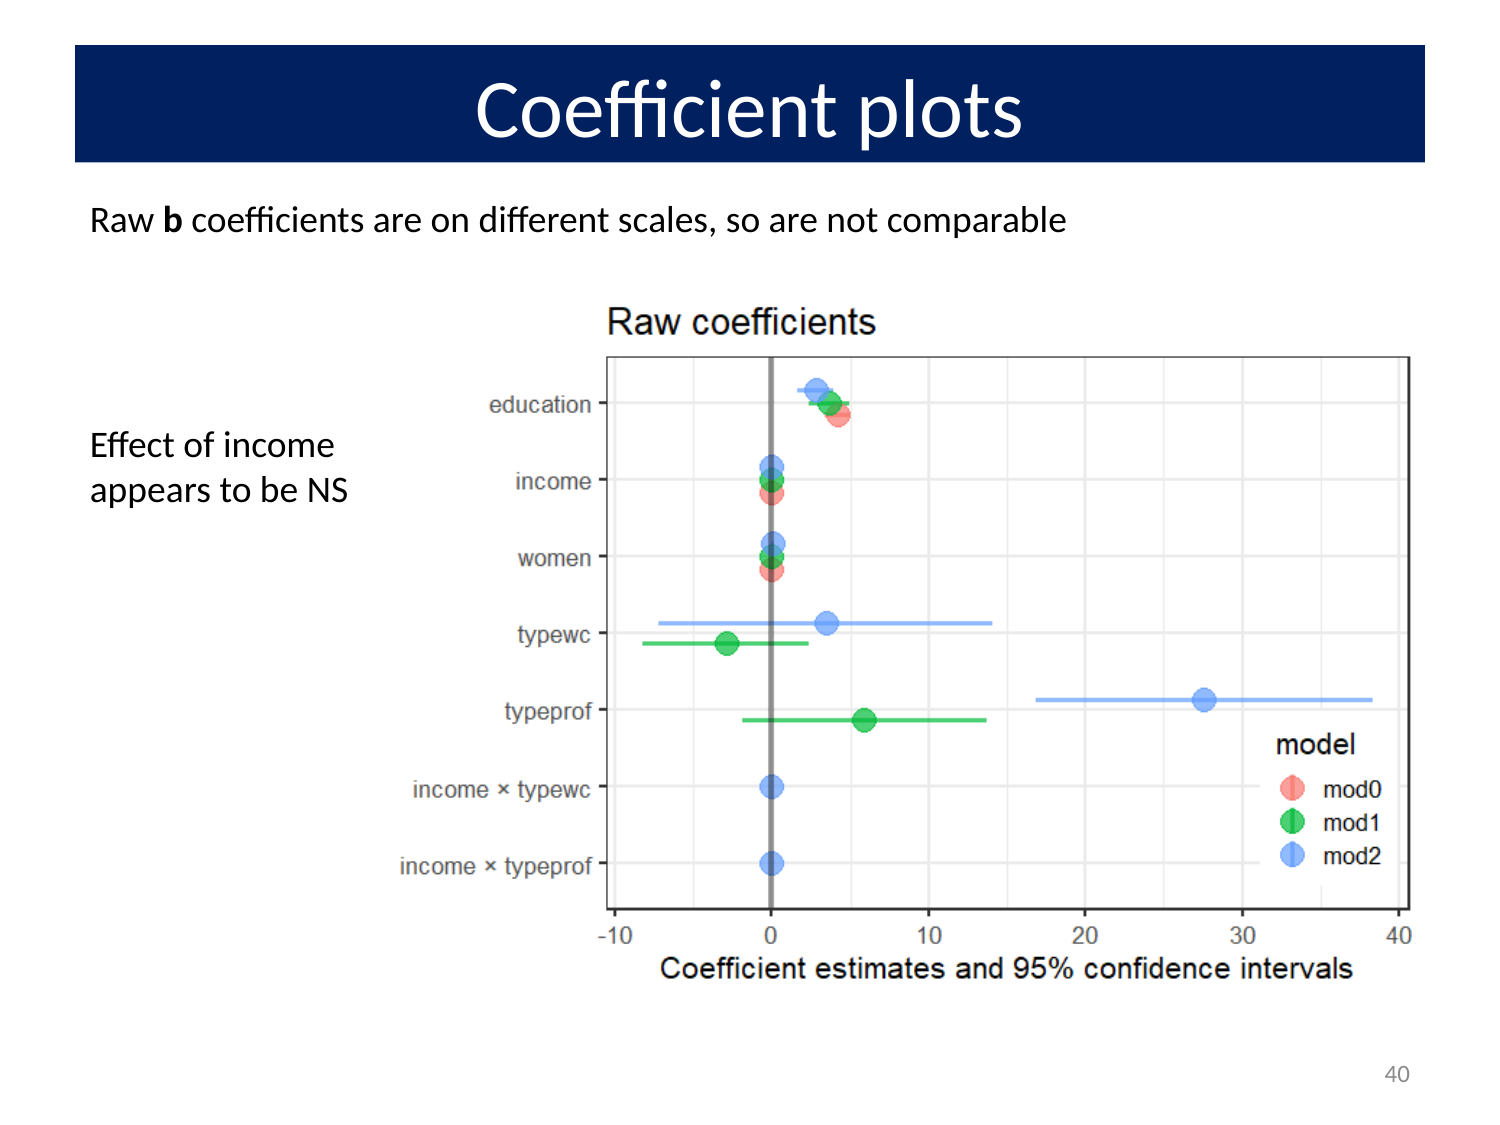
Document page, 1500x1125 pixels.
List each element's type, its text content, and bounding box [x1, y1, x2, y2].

slide_number 40 [1074, 1042, 1425, 1103]
picture [348, 289, 1426, 999]
text_box Raw b coefficients are on different scales, so are not comparable [74, 187, 1425, 248]
title Coefficient plots [75, 45, 1425, 163]
text_box Effect of income appears to be NS [74, 412, 343, 518]
